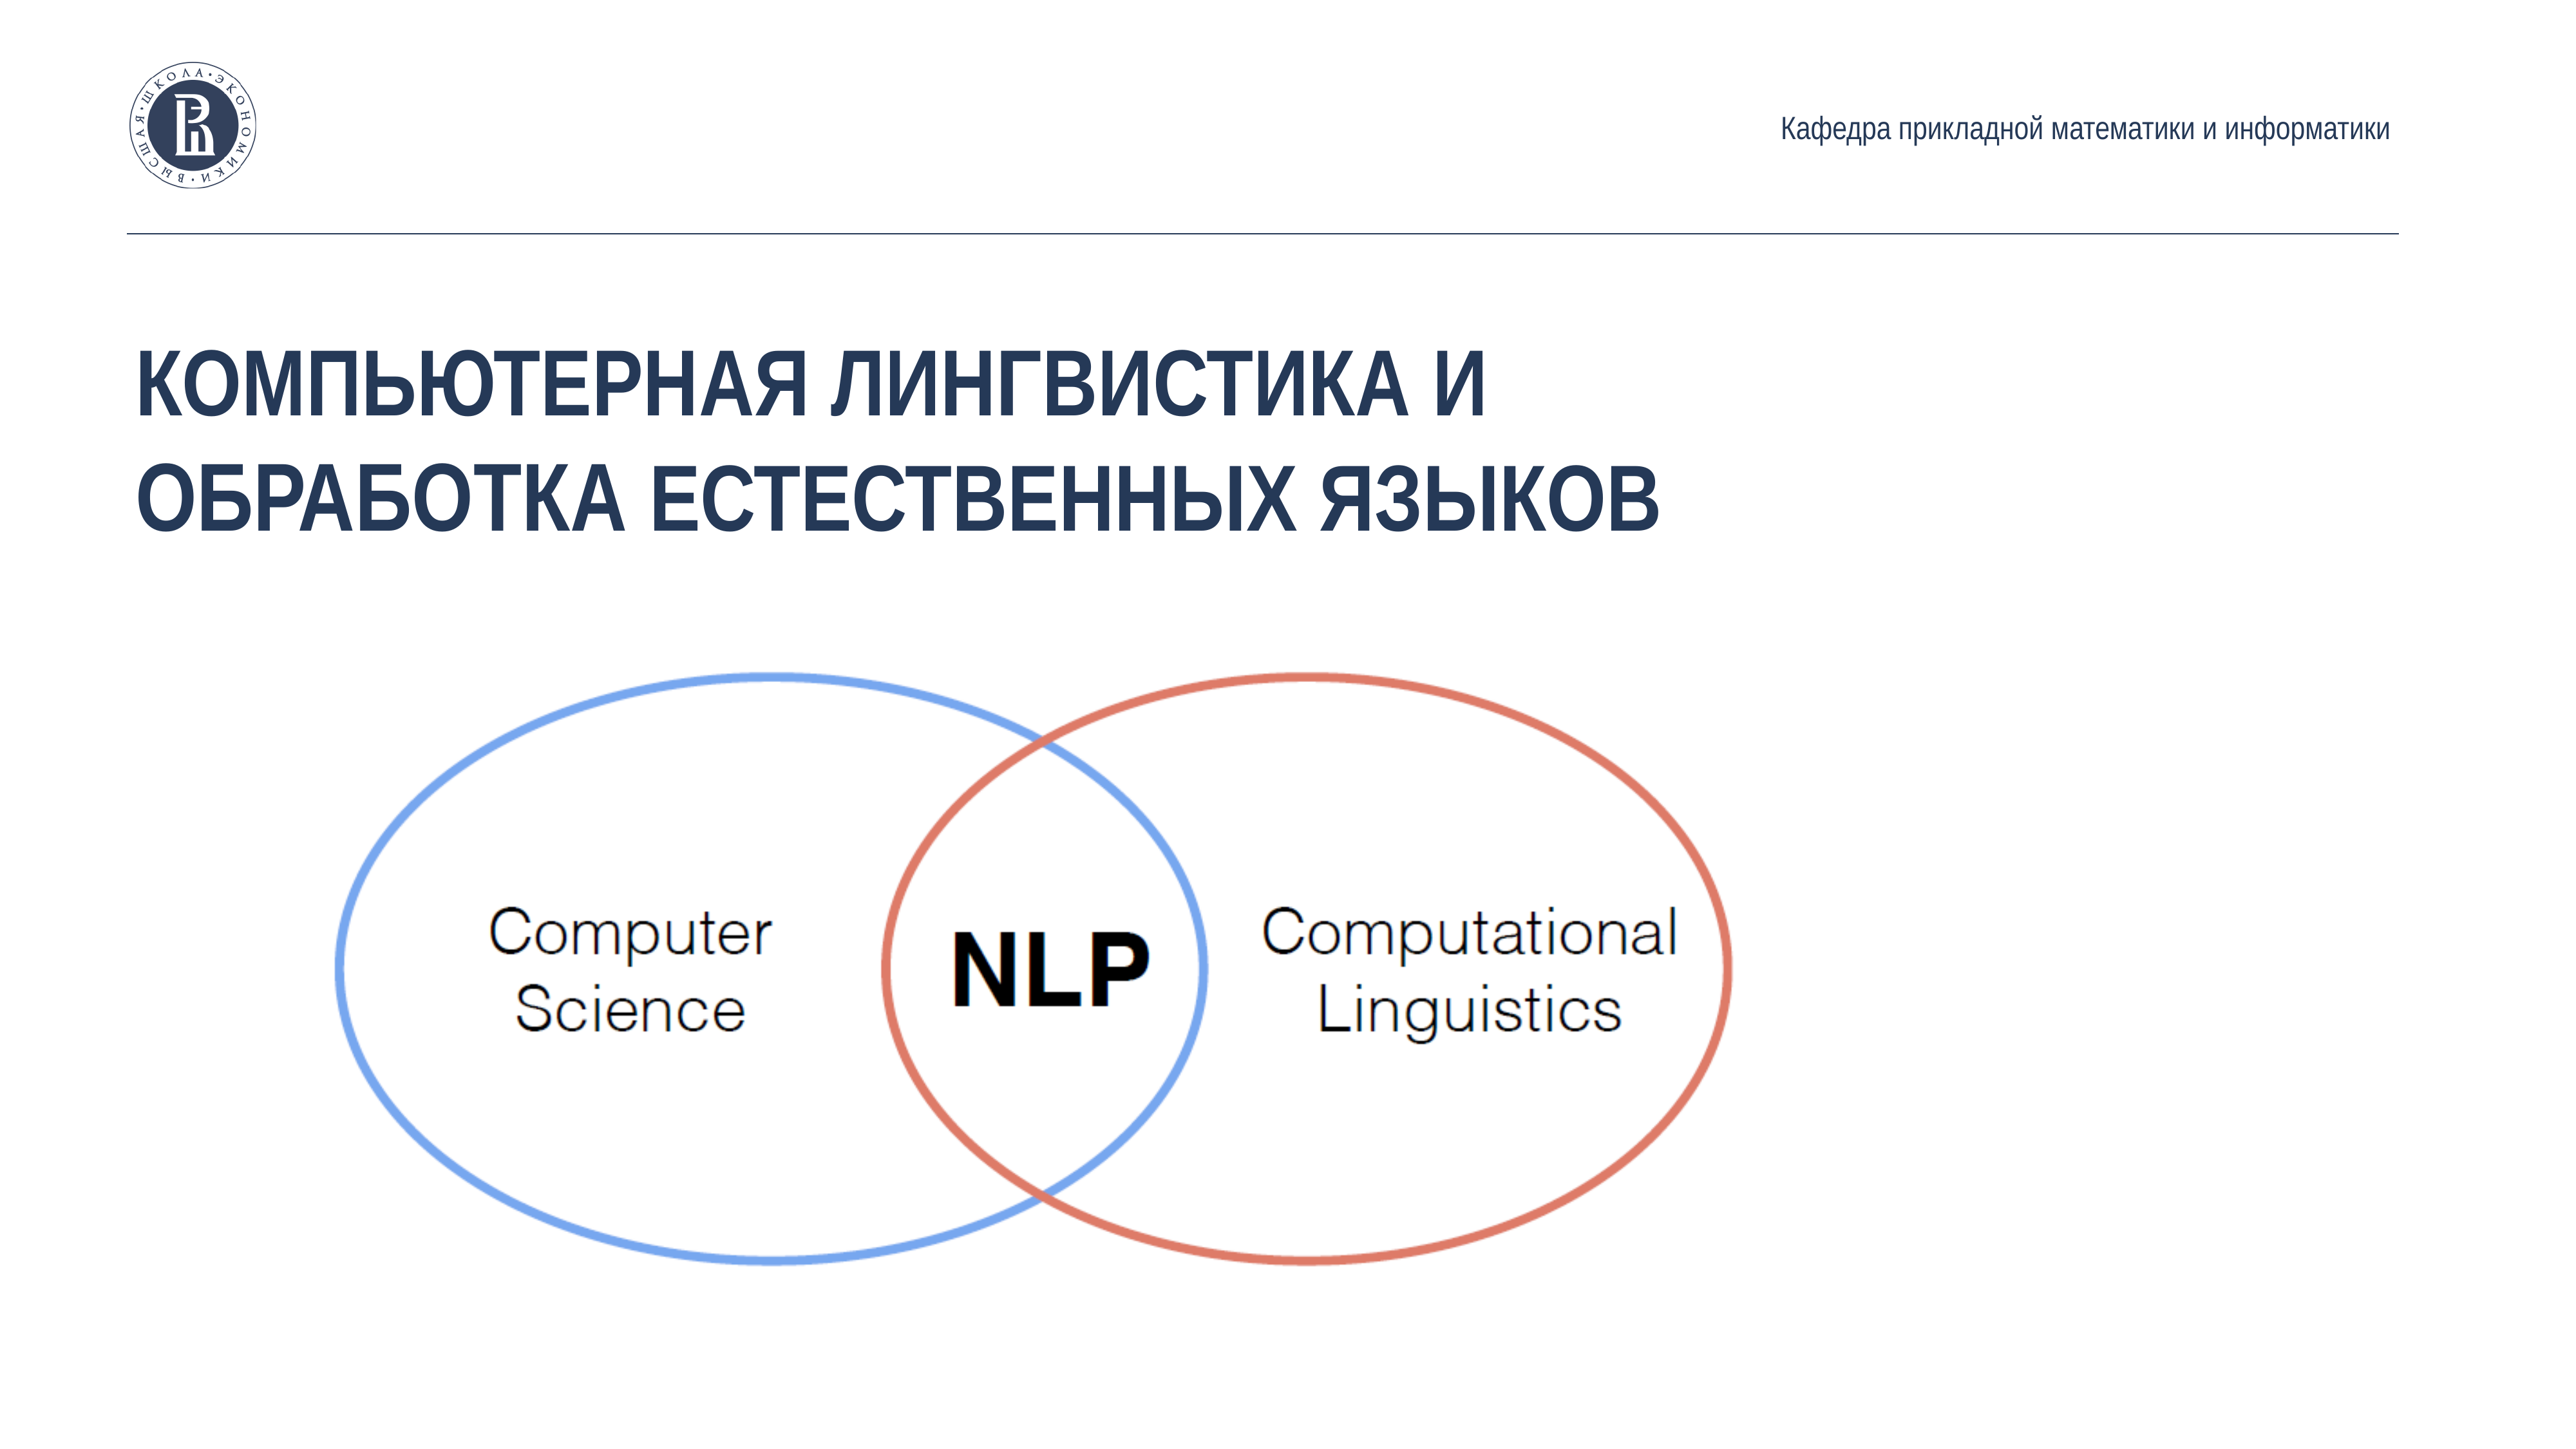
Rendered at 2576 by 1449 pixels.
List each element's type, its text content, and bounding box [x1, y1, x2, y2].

picture [129, 62, 256, 189]
picture [283, 580, 1929, 1366]
text_box Кафедра прикладной математики и информатики [1198, 100, 2399, 154]
text_box Компьютерная лингвистика и Обработка естественных языков [128, 314, 1826, 559]
